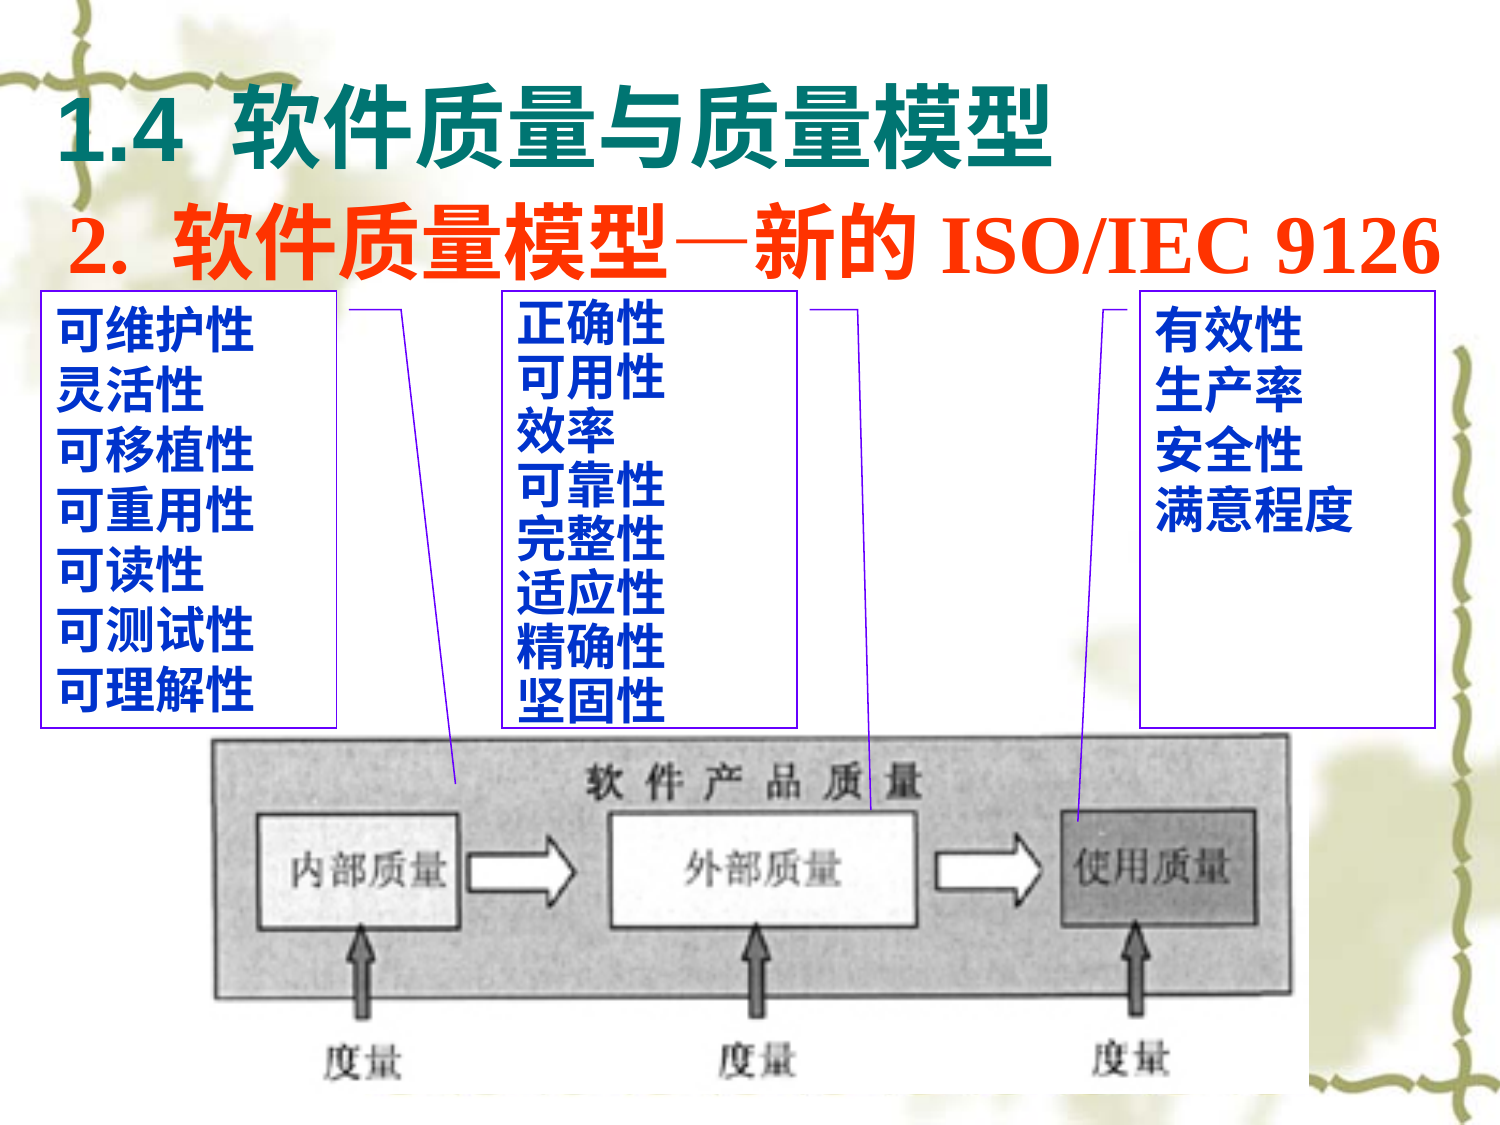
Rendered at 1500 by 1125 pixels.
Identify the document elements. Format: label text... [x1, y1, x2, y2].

text_box 有效性 生产率 安全性 满意程度 [1139, 290, 1436, 728]
text_box 正确性 可用性 效率 可靠性 完整性 适应性 精确性 坚固性 [501, 290, 798, 709]
title 1.4 软件质量与质量模型 [40, 30, 1443, 219]
text_box 可维护性 灵活性 可移植性 可重用性 可读性 可测试性 可理解性 [41, 290, 337, 728]
picture [0, 0, 1500, 1125]
text_box 2. 软件质量模型—新的ISO/IEC 9126 [53, 172, 1459, 1094]
